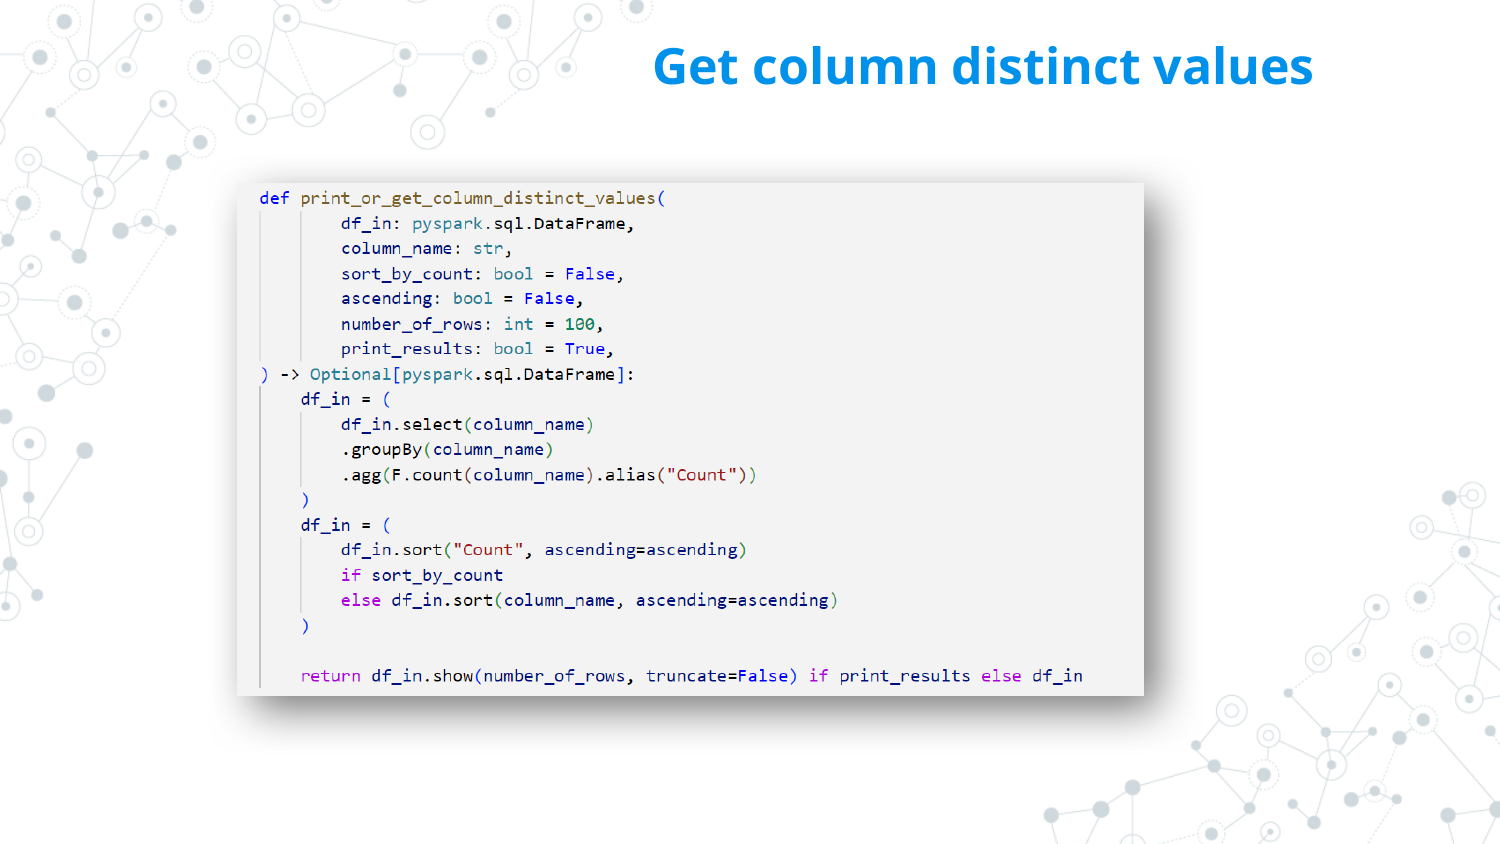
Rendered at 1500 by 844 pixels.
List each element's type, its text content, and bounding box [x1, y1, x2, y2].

title Get column distinct values [637, 42, 1466, 111]
picture [0, 0, 1500, 844]
